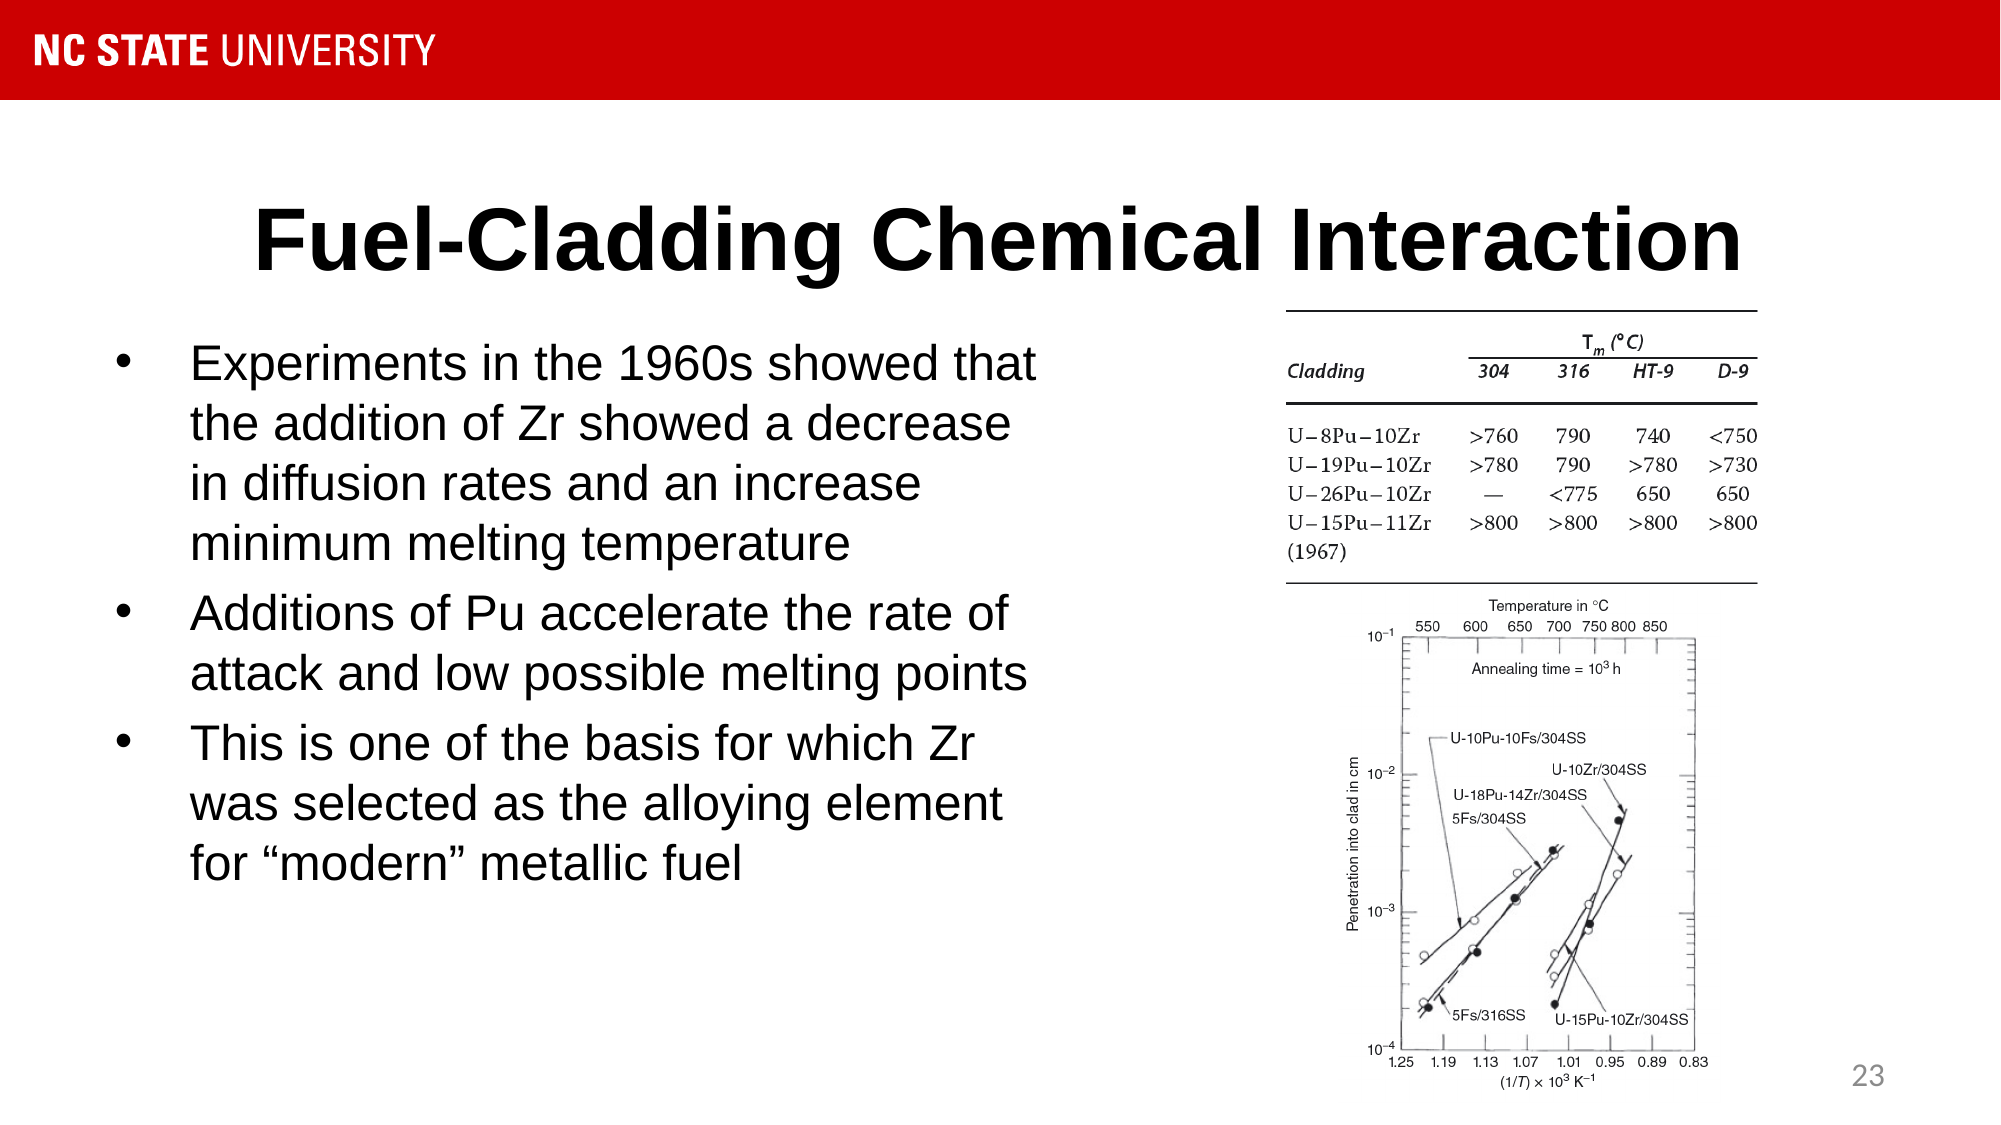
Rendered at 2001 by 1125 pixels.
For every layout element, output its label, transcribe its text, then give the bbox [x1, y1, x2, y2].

title Fuel-Cladding Chemical Interaction [99, 147, 1900, 323]
picture [0, 0, 2001, 100]
slide_number 23 [1724, 1042, 1900, 1103]
picture [1277, 301, 1782, 596]
list Experiments in the 1960s showed that the addition of Zr showed a decrease in diffusion rates and an increase minimum melting temperature Additions of Pu accelerate the rate of attack and low possible melting points This is one of the basis for which Zr was selected as the alloying element for “modern” metallic fuel [99, 322, 1068, 1005]
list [1338, 590, 1721, 1103]
